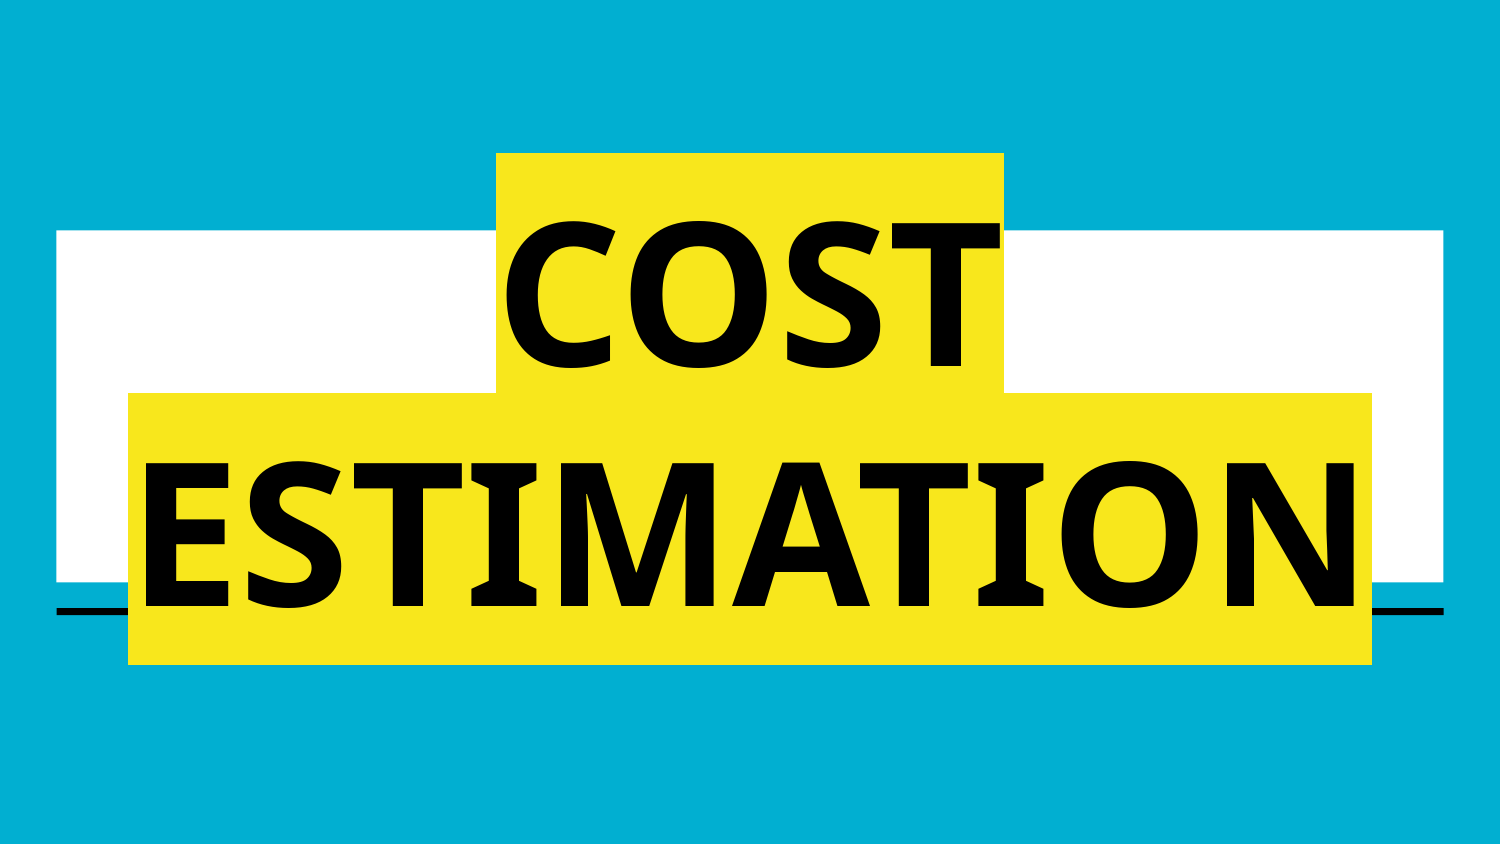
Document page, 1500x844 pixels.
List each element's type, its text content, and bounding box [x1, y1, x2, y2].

title COST ESTIMATION [56, 230, 1444, 583]
